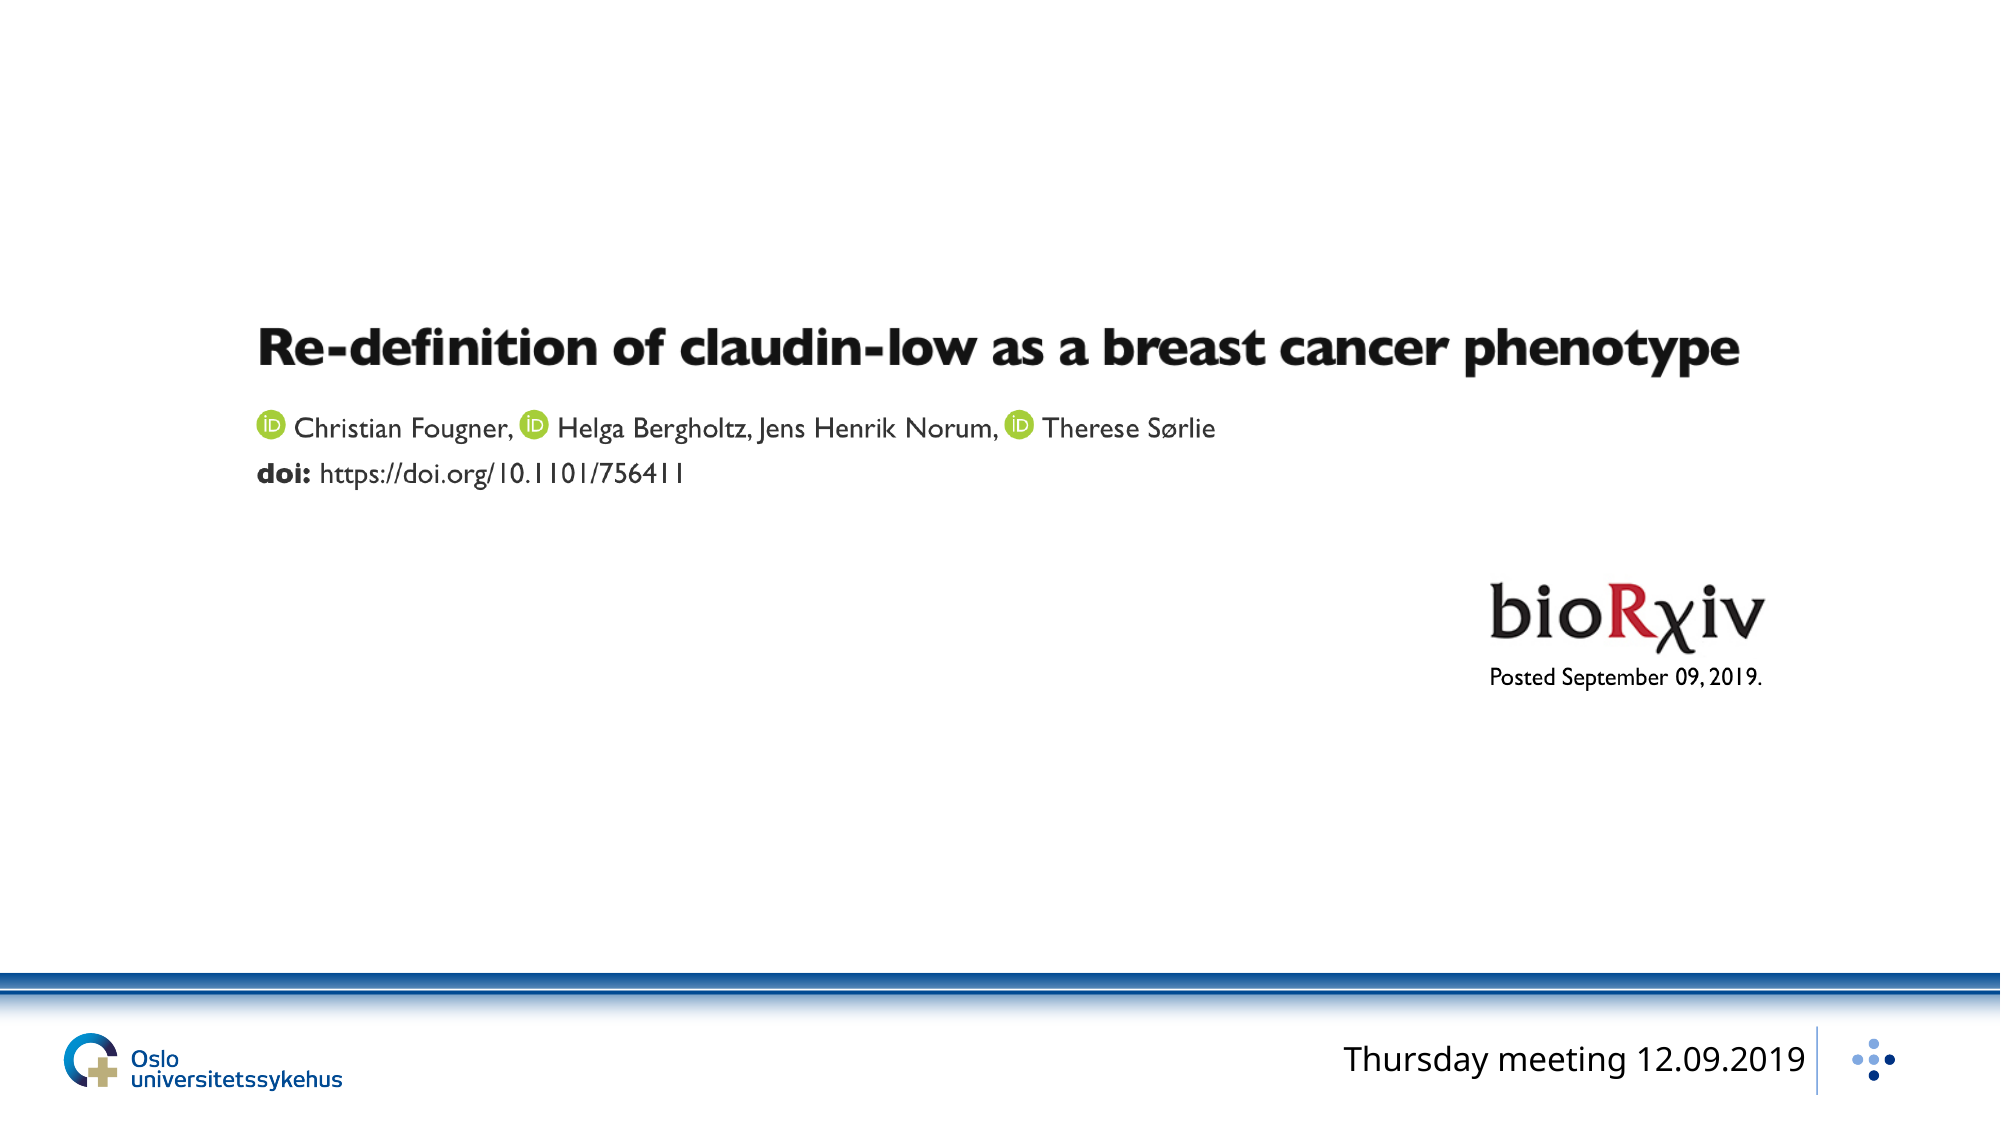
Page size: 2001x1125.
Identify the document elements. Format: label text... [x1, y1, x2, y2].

subtitle Thursday meeting 12.09.2019 [1275, 1034, 1875, 1099]
picture [0, 0, 2001, 1125]
